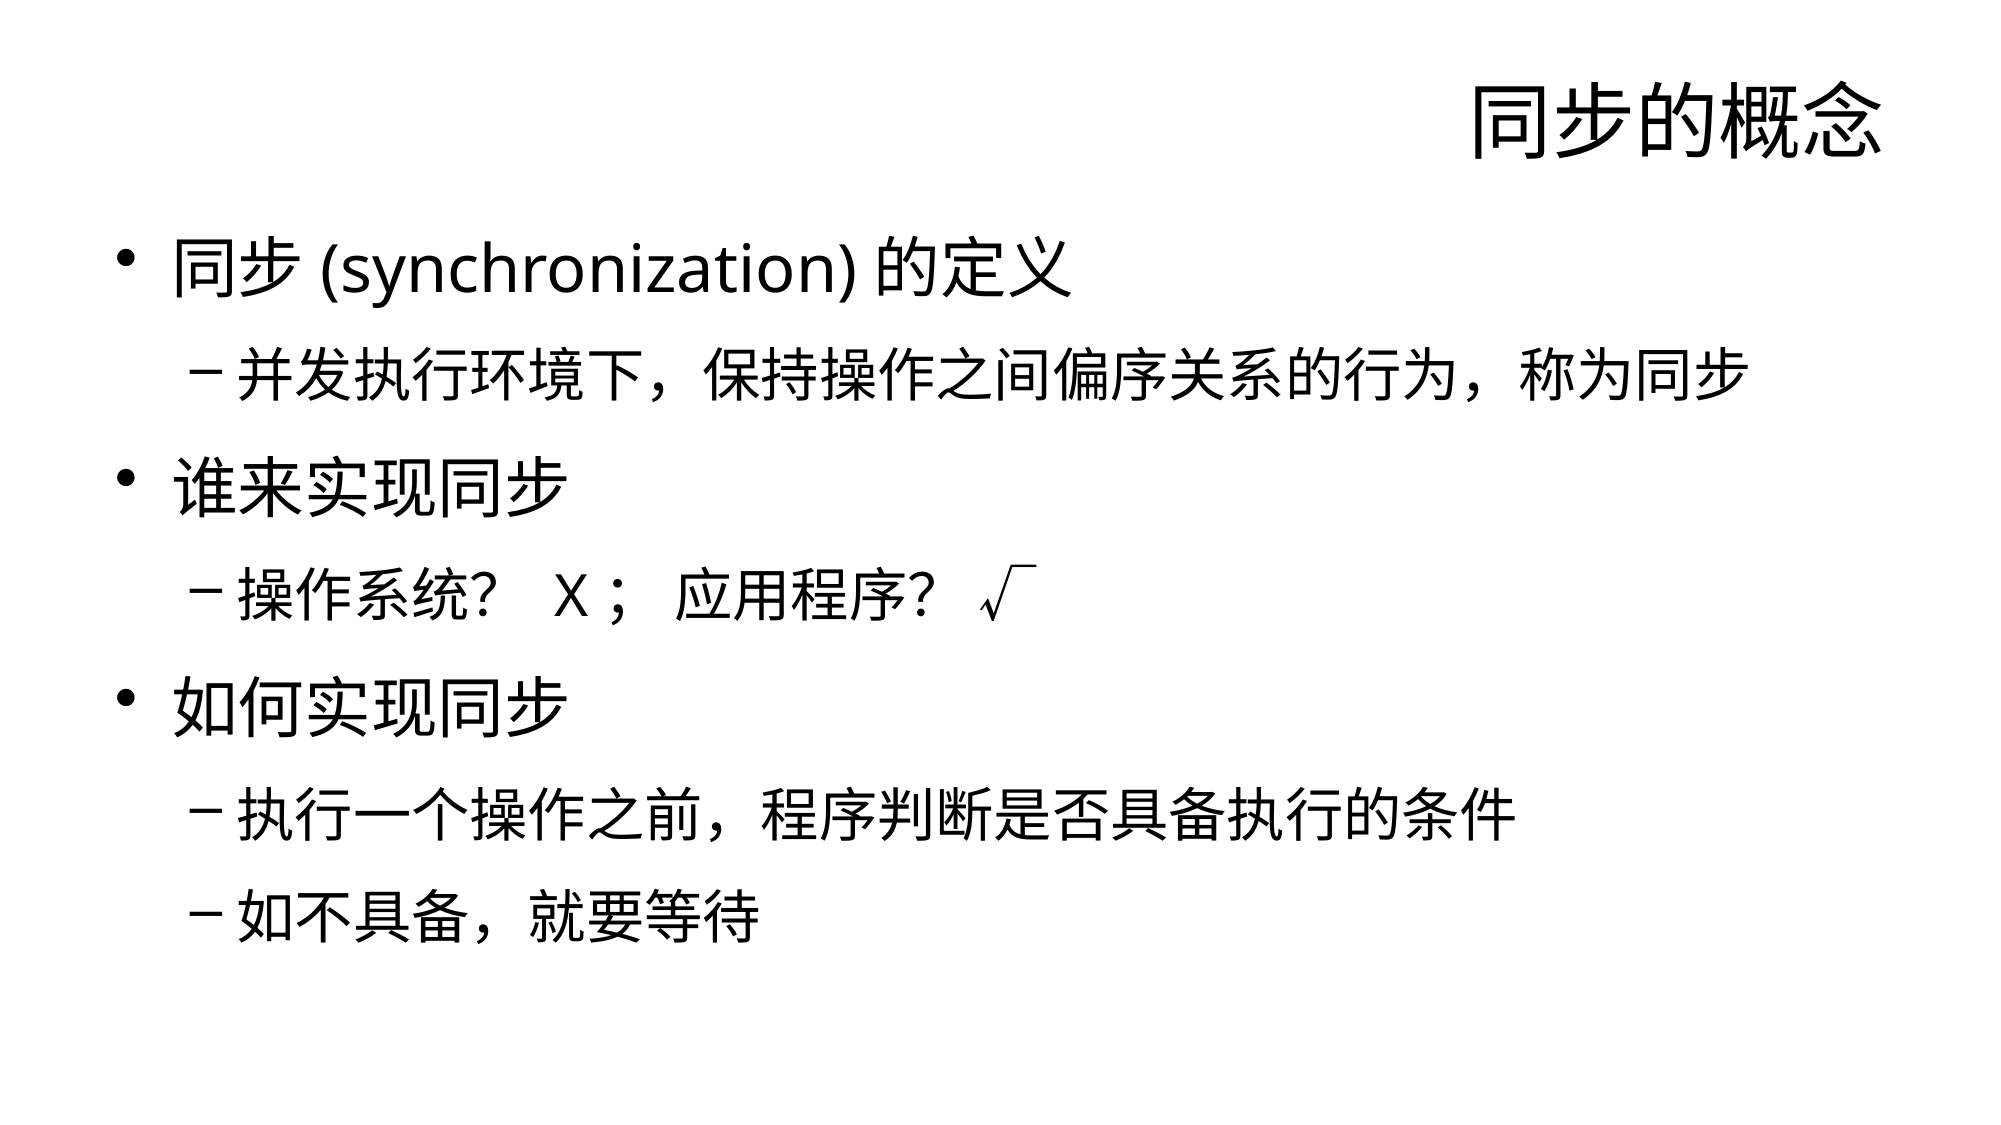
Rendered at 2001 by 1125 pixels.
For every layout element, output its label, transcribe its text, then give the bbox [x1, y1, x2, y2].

list 同步(synchronization)的定义 并发执行环境下，保持操作之间偏序关系的行为，称为同步 谁来实现同步 操作系统？ X； 应用程序？ √ 如何实现同步 执行一个操作之前，程序判断是否具备执行的条件 如不具备，就要等待 [99, 193, 1901, 1006]
title 同步的概念 [99, 44, 1901, 193]
